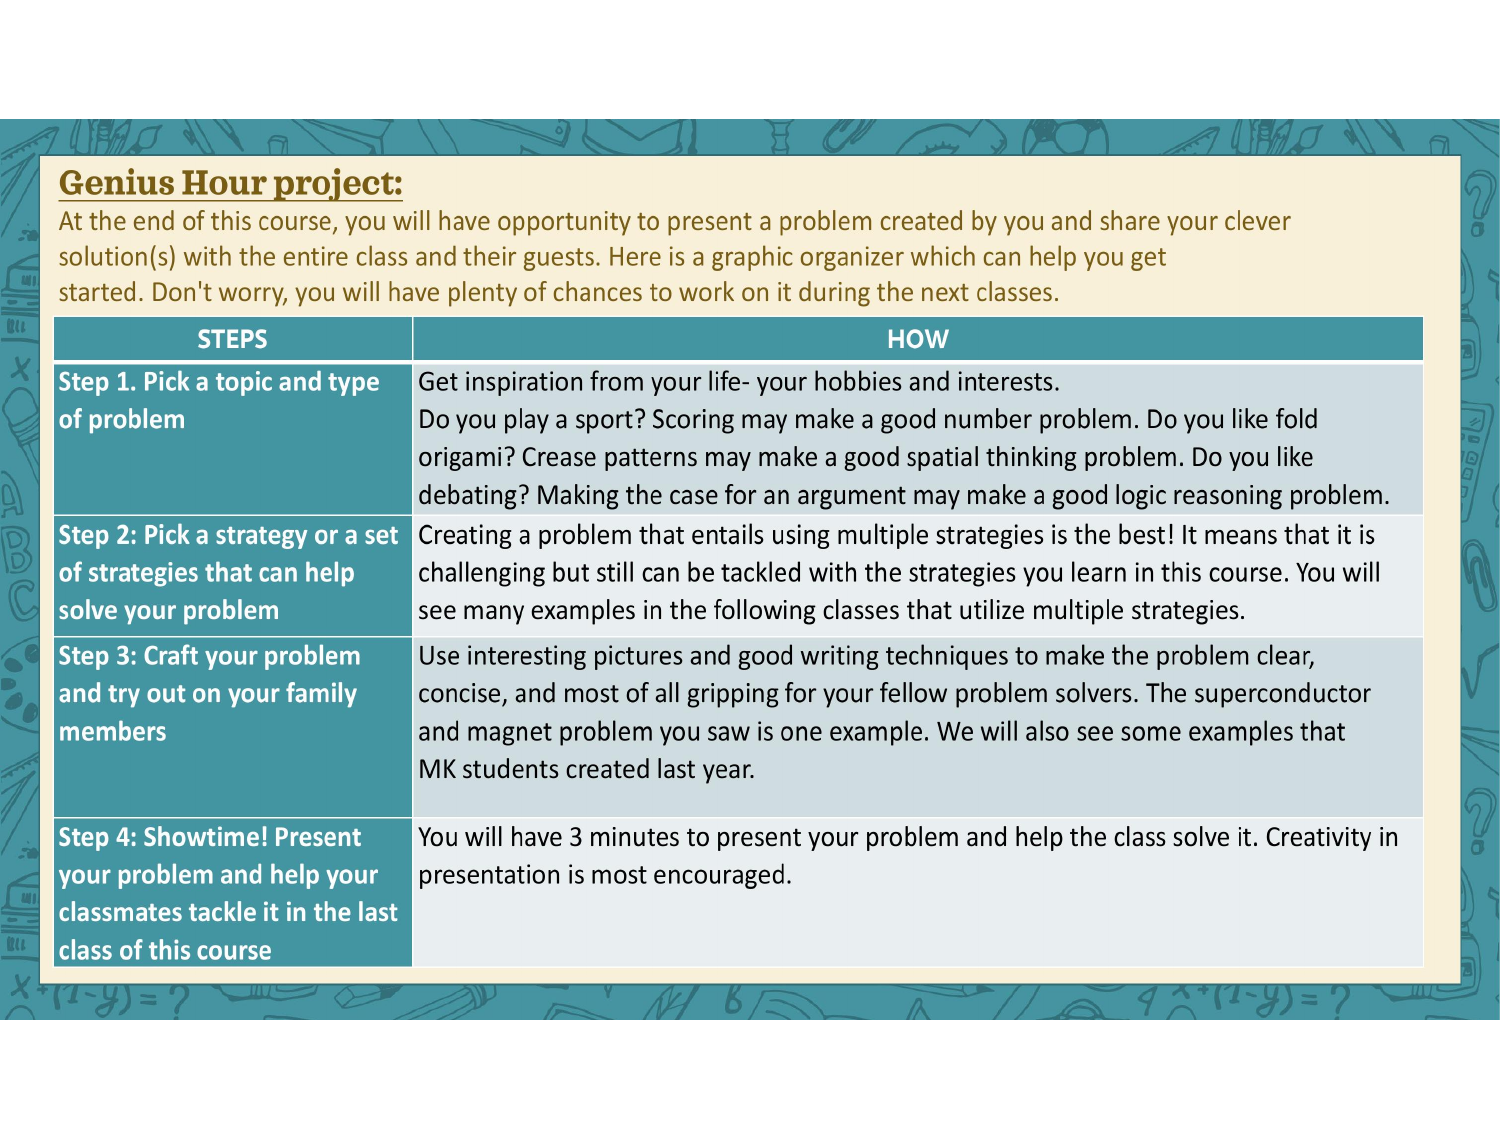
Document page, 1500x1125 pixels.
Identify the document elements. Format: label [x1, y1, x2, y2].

picture [0, 119, 1500, 1021]
